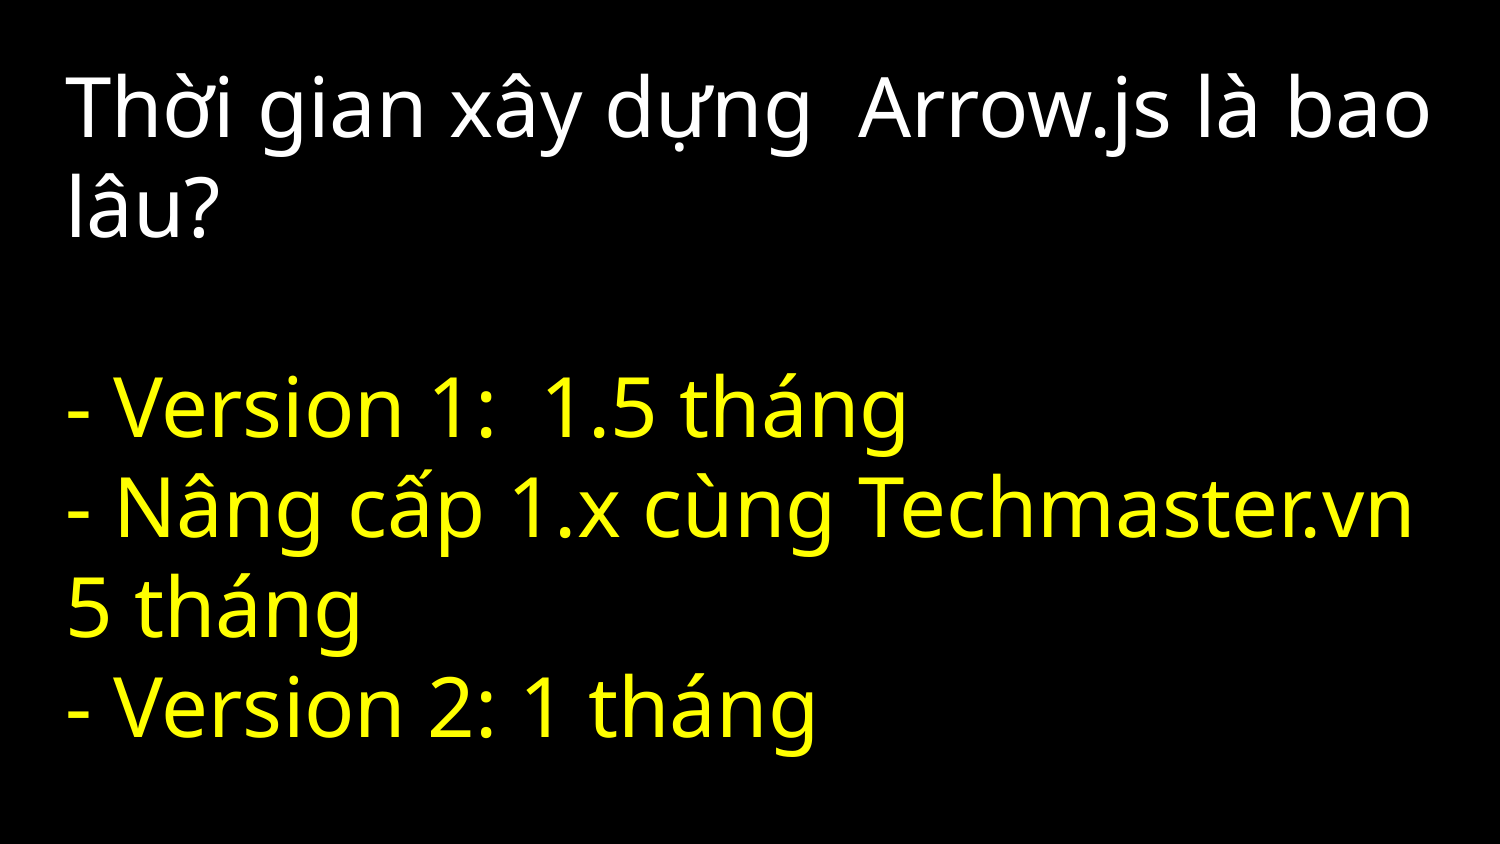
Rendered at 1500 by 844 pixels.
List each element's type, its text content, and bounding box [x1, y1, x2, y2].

title Thời gian xây dựng Arrow.js là bao lâu? - Version 1: 1.5 tháng - Nâng cấp 1.x cùng Techmaster.vn 5 tháng - Version 2: 1 tháng [50, 46, 1475, 810]
